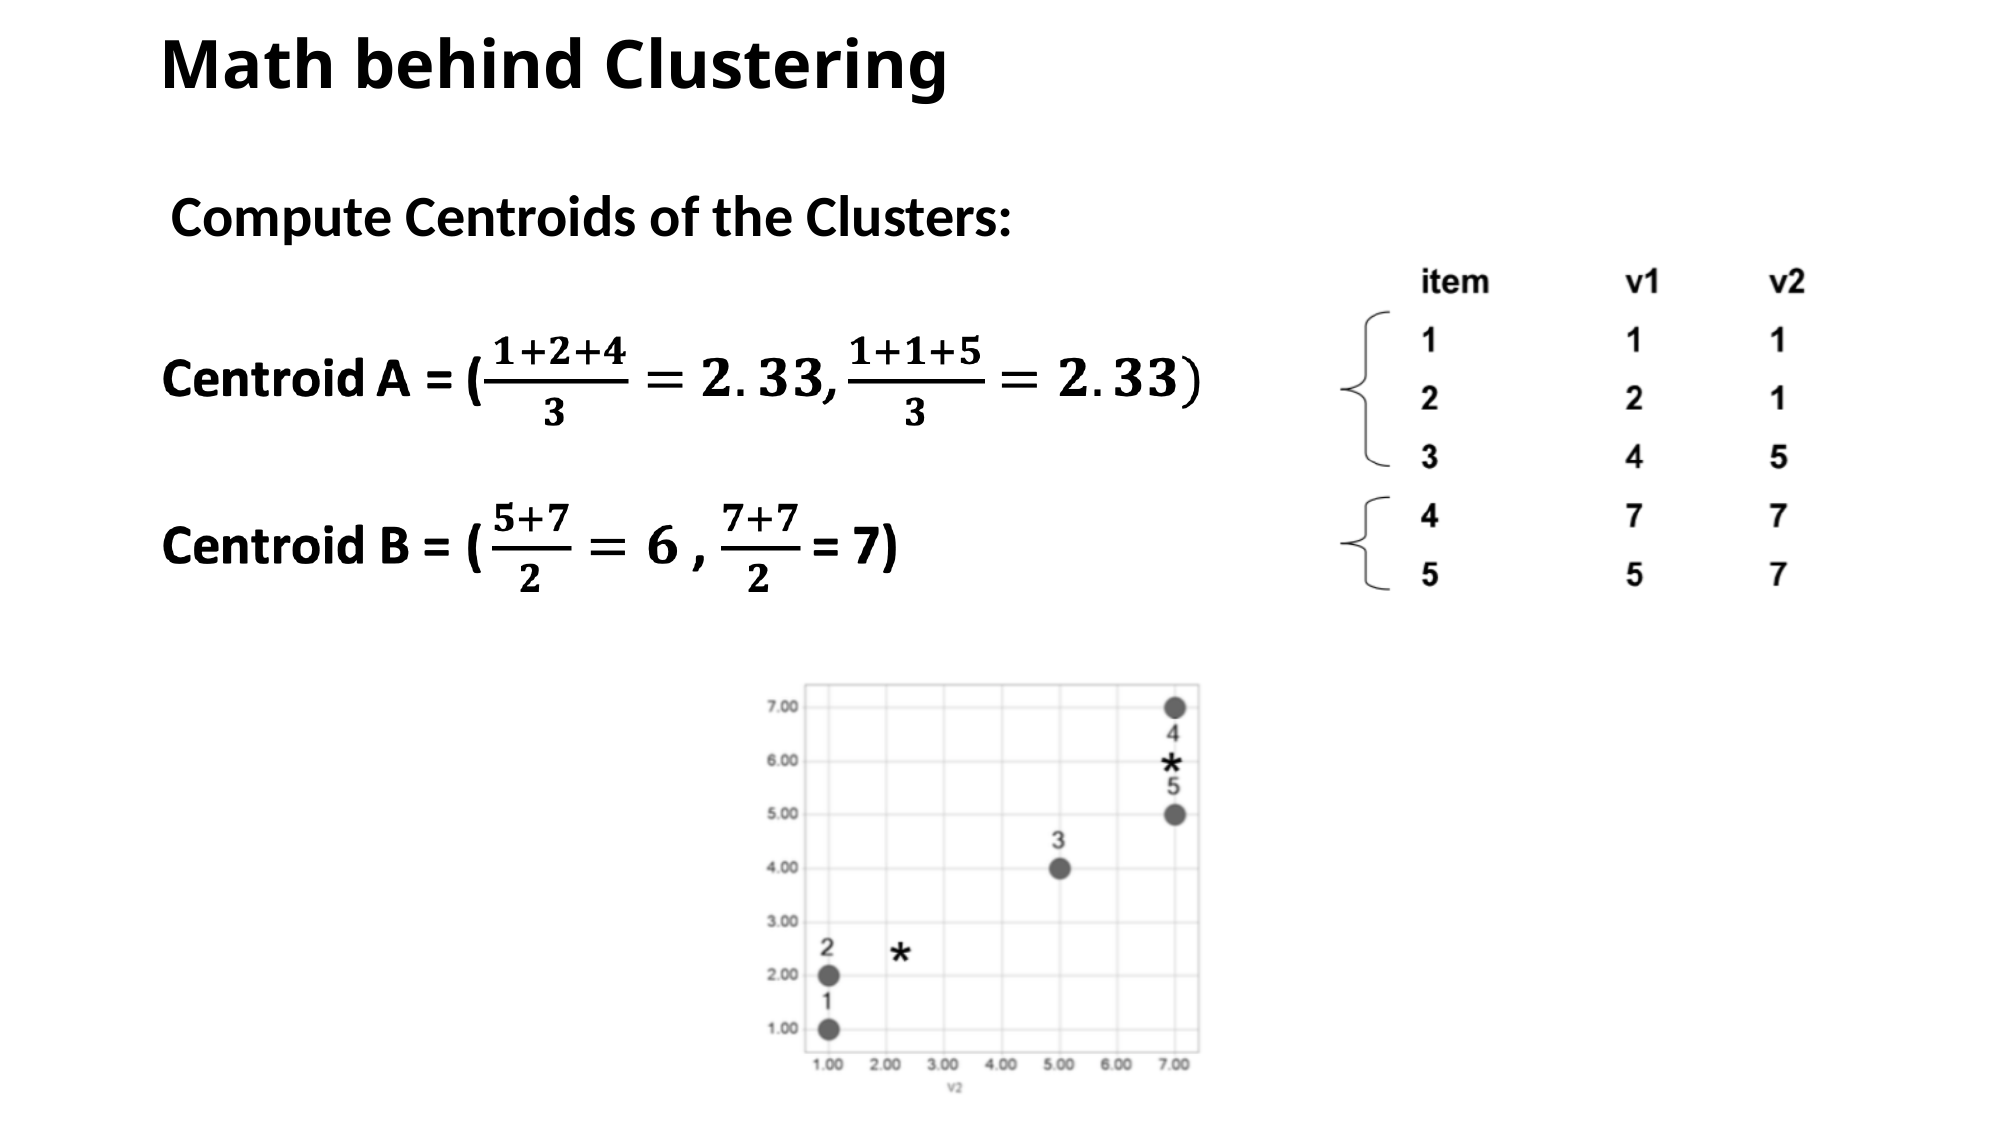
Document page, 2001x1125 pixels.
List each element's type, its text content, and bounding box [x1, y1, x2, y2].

title Math behind Clustering [144, 22, 1870, 111]
picture [145, 329, 1211, 597]
picture [758, 667, 1242, 1103]
text_box Compute Centroids of the Clusters: [156, 170, 1042, 256]
picture [1323, 252, 1849, 617]
